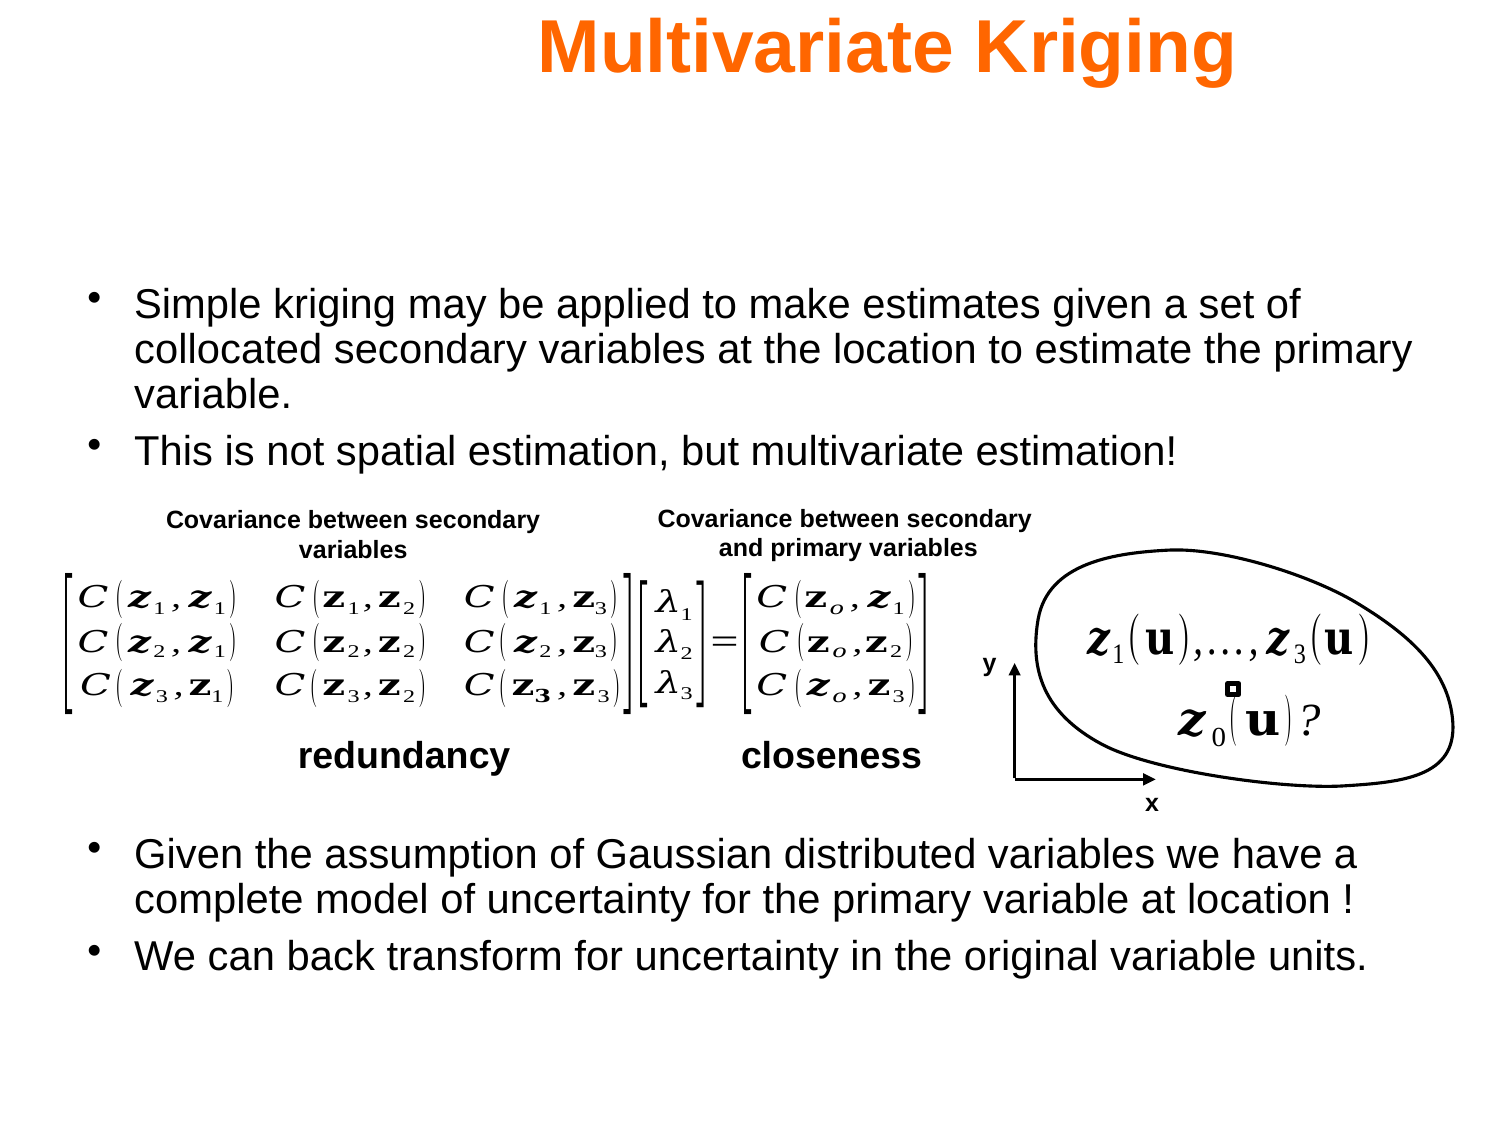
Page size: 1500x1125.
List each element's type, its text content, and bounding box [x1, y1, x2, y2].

text_box closeness [726, 723, 937, 783]
text_box redundancy [283, 723, 526, 783]
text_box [974, 549, 1454, 810]
text_box Covariance between secondary and primary variables [642, 494, 1048, 570]
text_box Covariance between secondary variables [149, 496, 558, 572]
title Multivariate Kriging [412, 0, 1363, 188]
